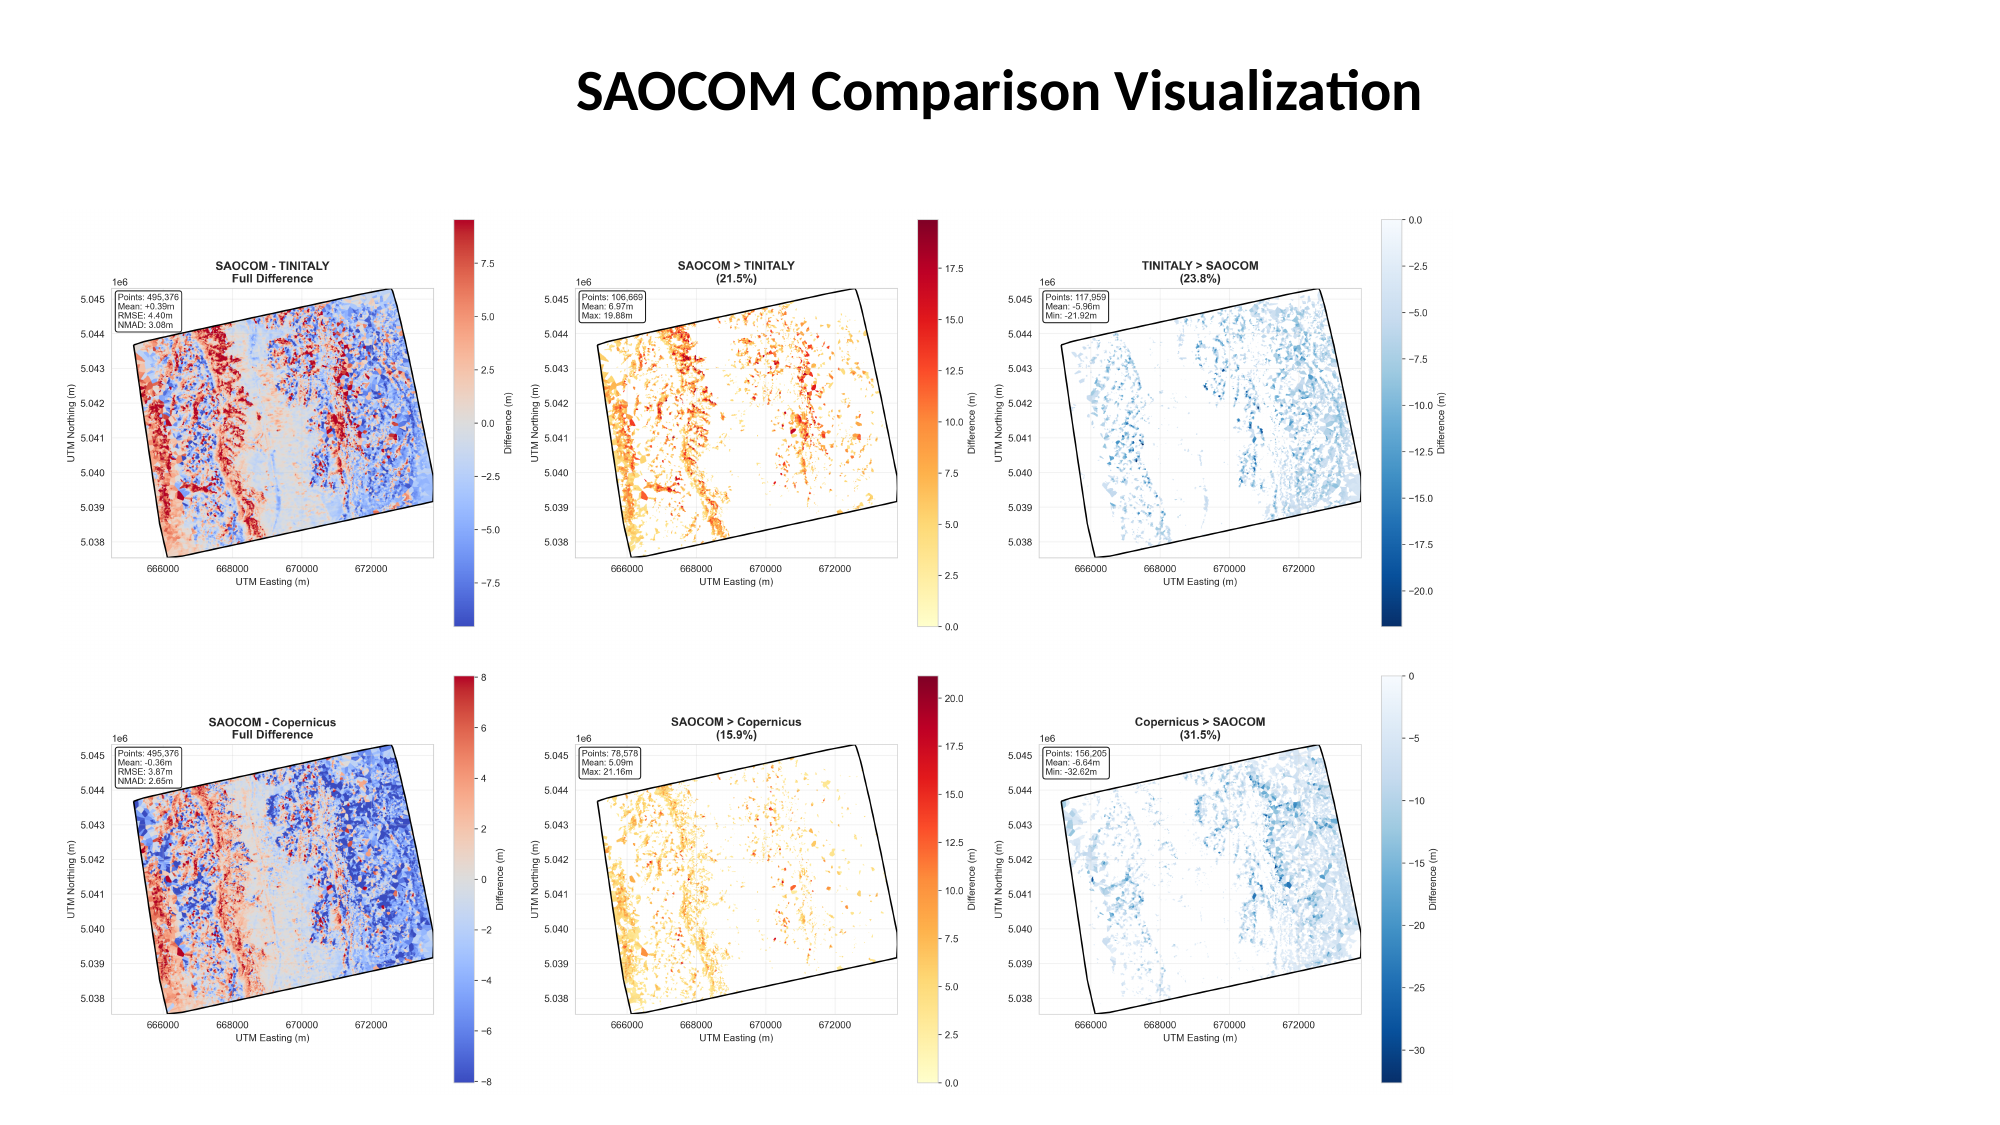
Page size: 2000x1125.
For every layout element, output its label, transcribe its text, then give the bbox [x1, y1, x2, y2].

text_box SAOCOM Comparison Visualization [561, 45, 1438, 130]
picture [59, 209, 1453, 1096]
